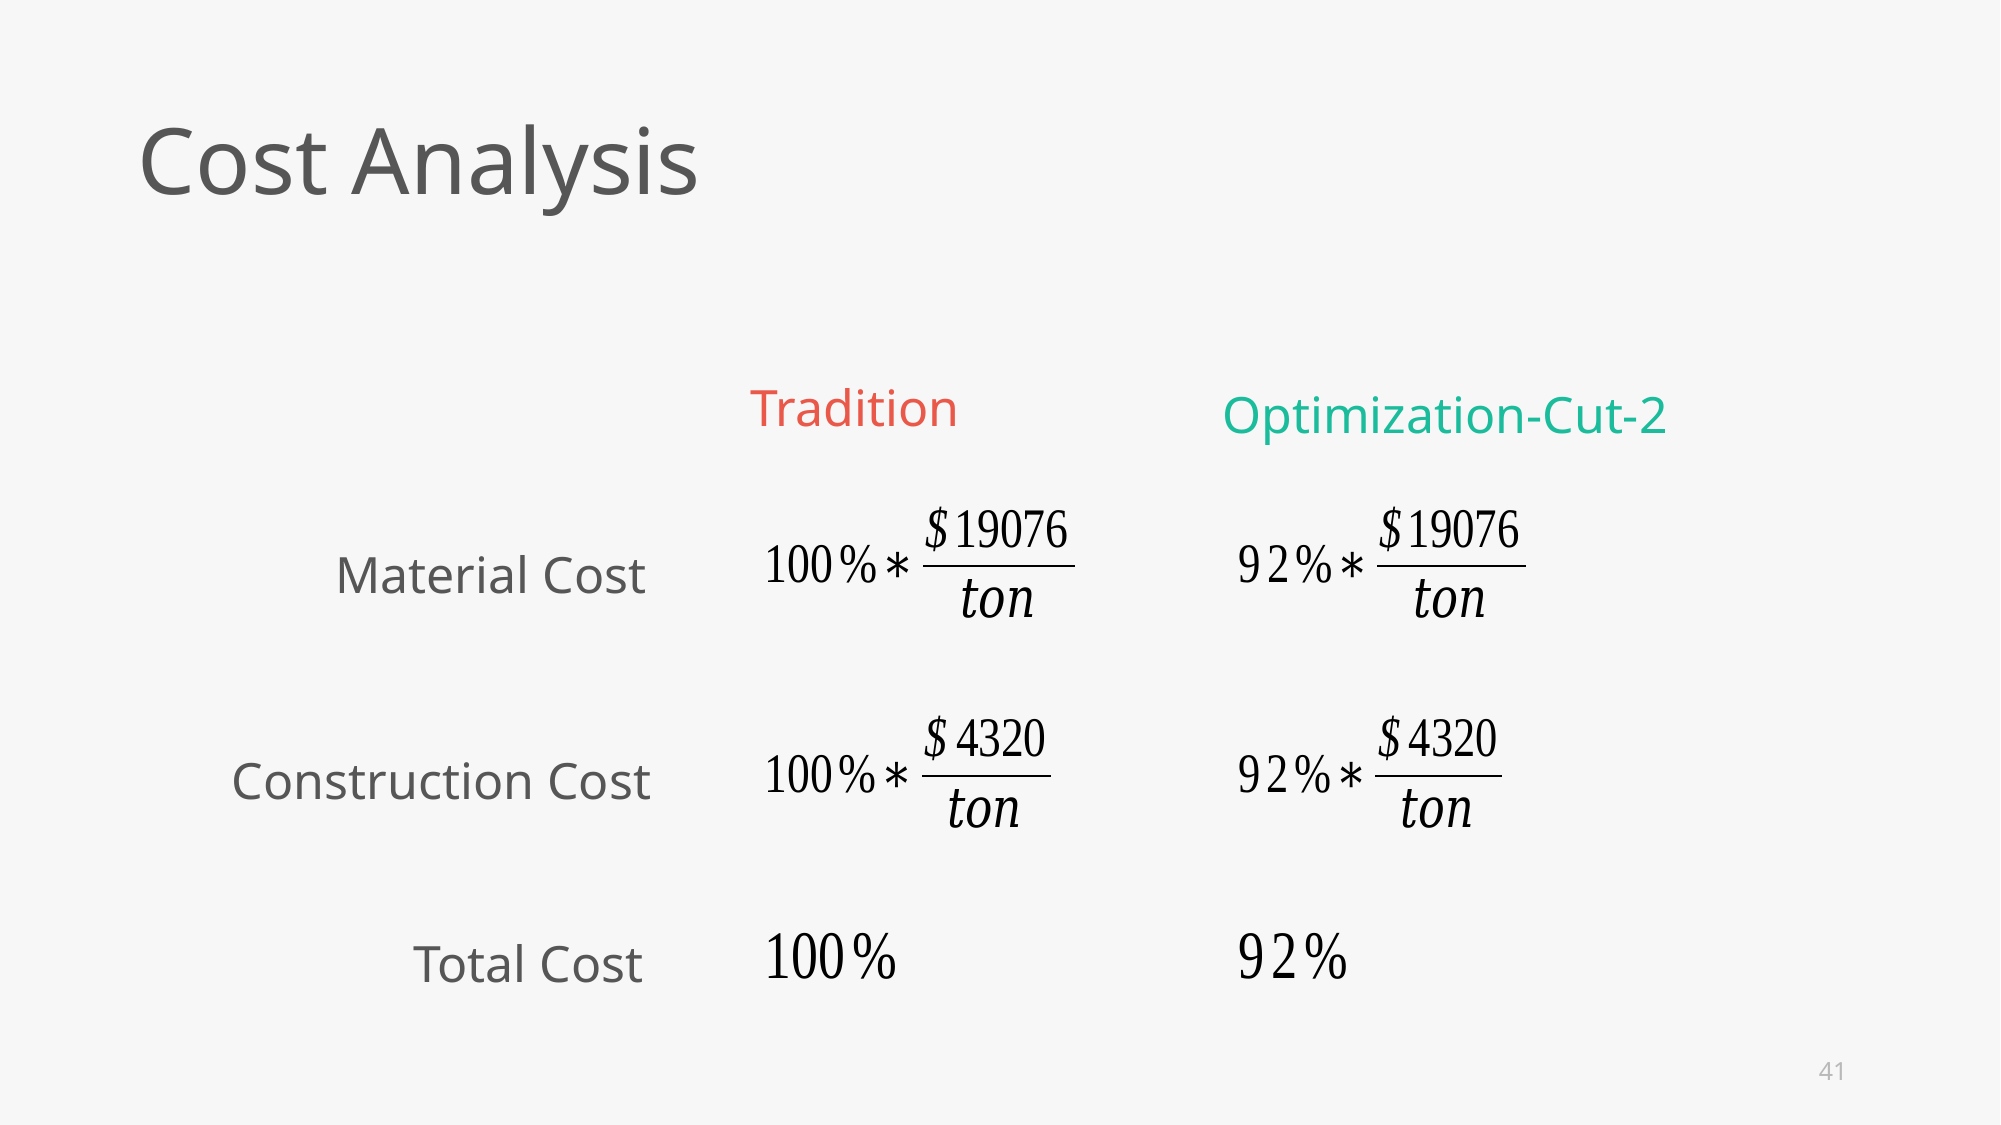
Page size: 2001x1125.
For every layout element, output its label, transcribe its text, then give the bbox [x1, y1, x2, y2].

text_box Material Cost [335, 523, 662, 611]
text_box Tradition [750, 357, 975, 445]
list Cost Analysis [137, 108, 873, 224]
text_box Construction Cost [231, 730, 667, 818]
text_box Total Cost [413, 912, 659, 1000]
text_box Optimization-Cut-2 [1222, 363, 1683, 451]
slide_number 41 [1412, 1042, 1863, 1103]
